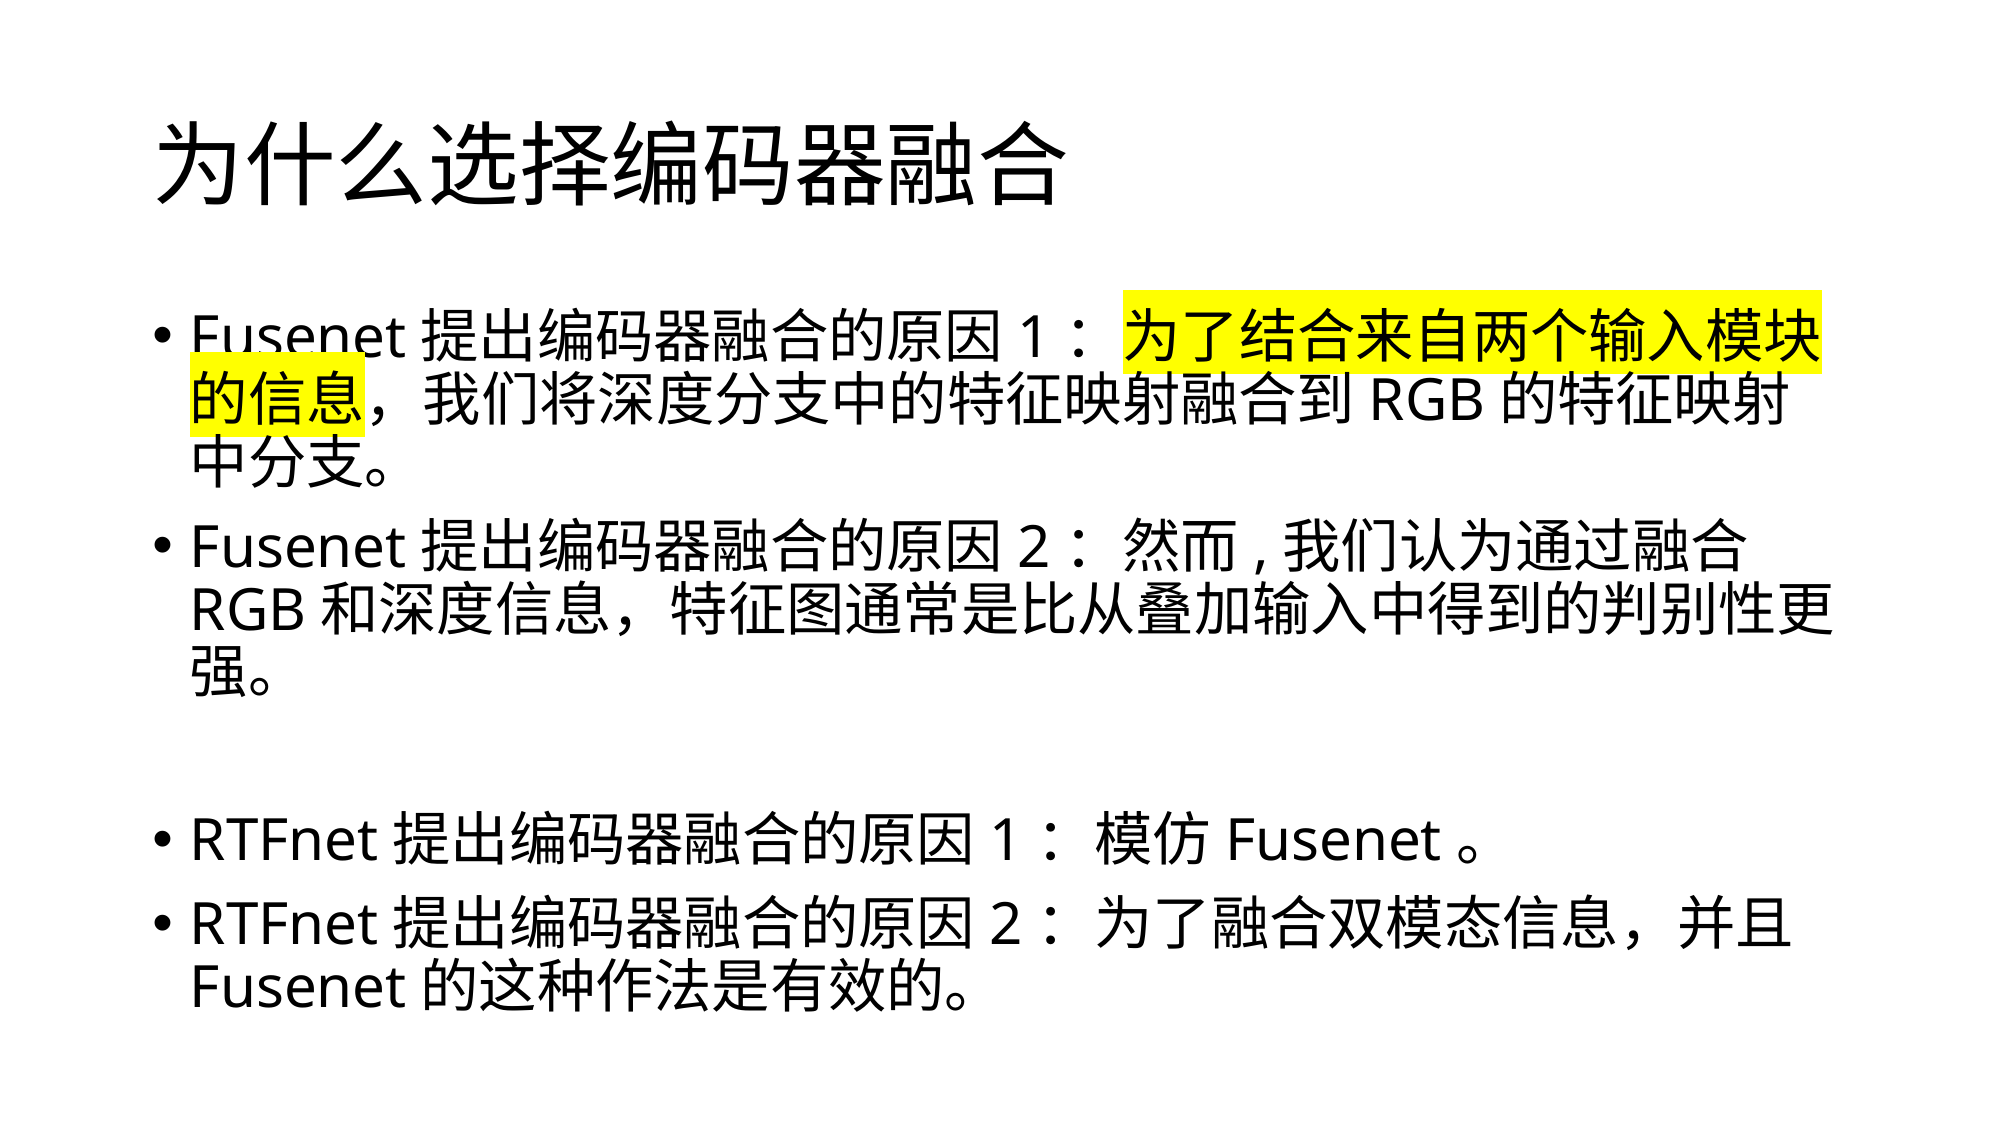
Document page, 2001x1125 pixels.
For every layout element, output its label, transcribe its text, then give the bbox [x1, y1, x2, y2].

title 为什么选择编码器融合 [137, 59, 1863, 278]
list Fusenet提出编码器融合的原因1：为了结合来自两个输入模块的信息，我们将深度分支中的特征映射融合到RGB的特征映射中分支。 Fusenet提出编码器融合的原因2：然而,我们认为通过融合RGB和深度信息，特征图通常是比从叠加输入中得到的判别性更强。 RTFnet提出编码器融合的原因1：模仿Fusenet。 RTFnet提出编码器融合的原因2：为了融合双模态信息，并且Fusenet的这种作法是有效的。 [137, 299, 1863, 1014]
